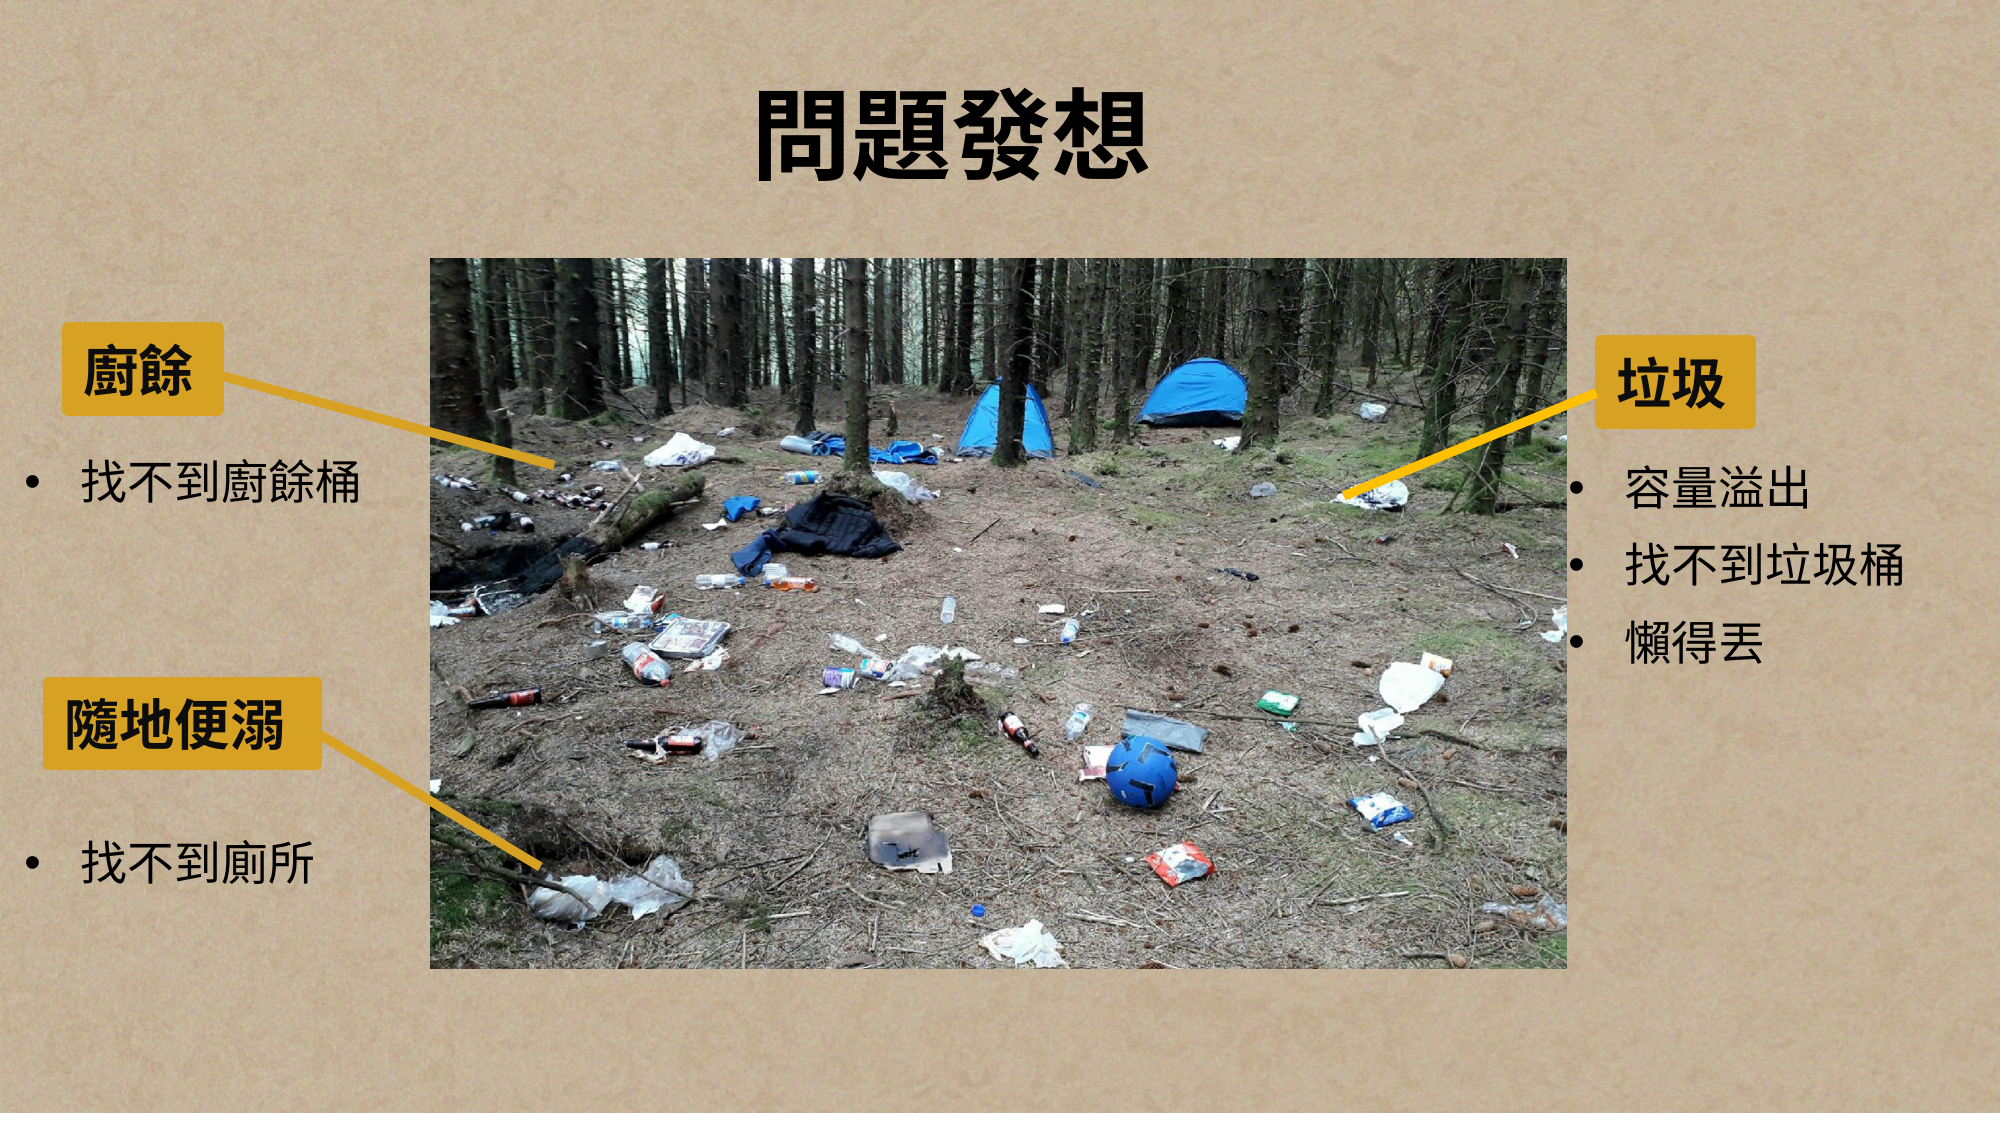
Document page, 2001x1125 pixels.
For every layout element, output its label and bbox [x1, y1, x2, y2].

text_box [217, 374, 555, 466]
picture [0, 0, 2000, 1113]
text_box [1343, 392, 1597, 496]
text_box [320, 734, 541, 867]
